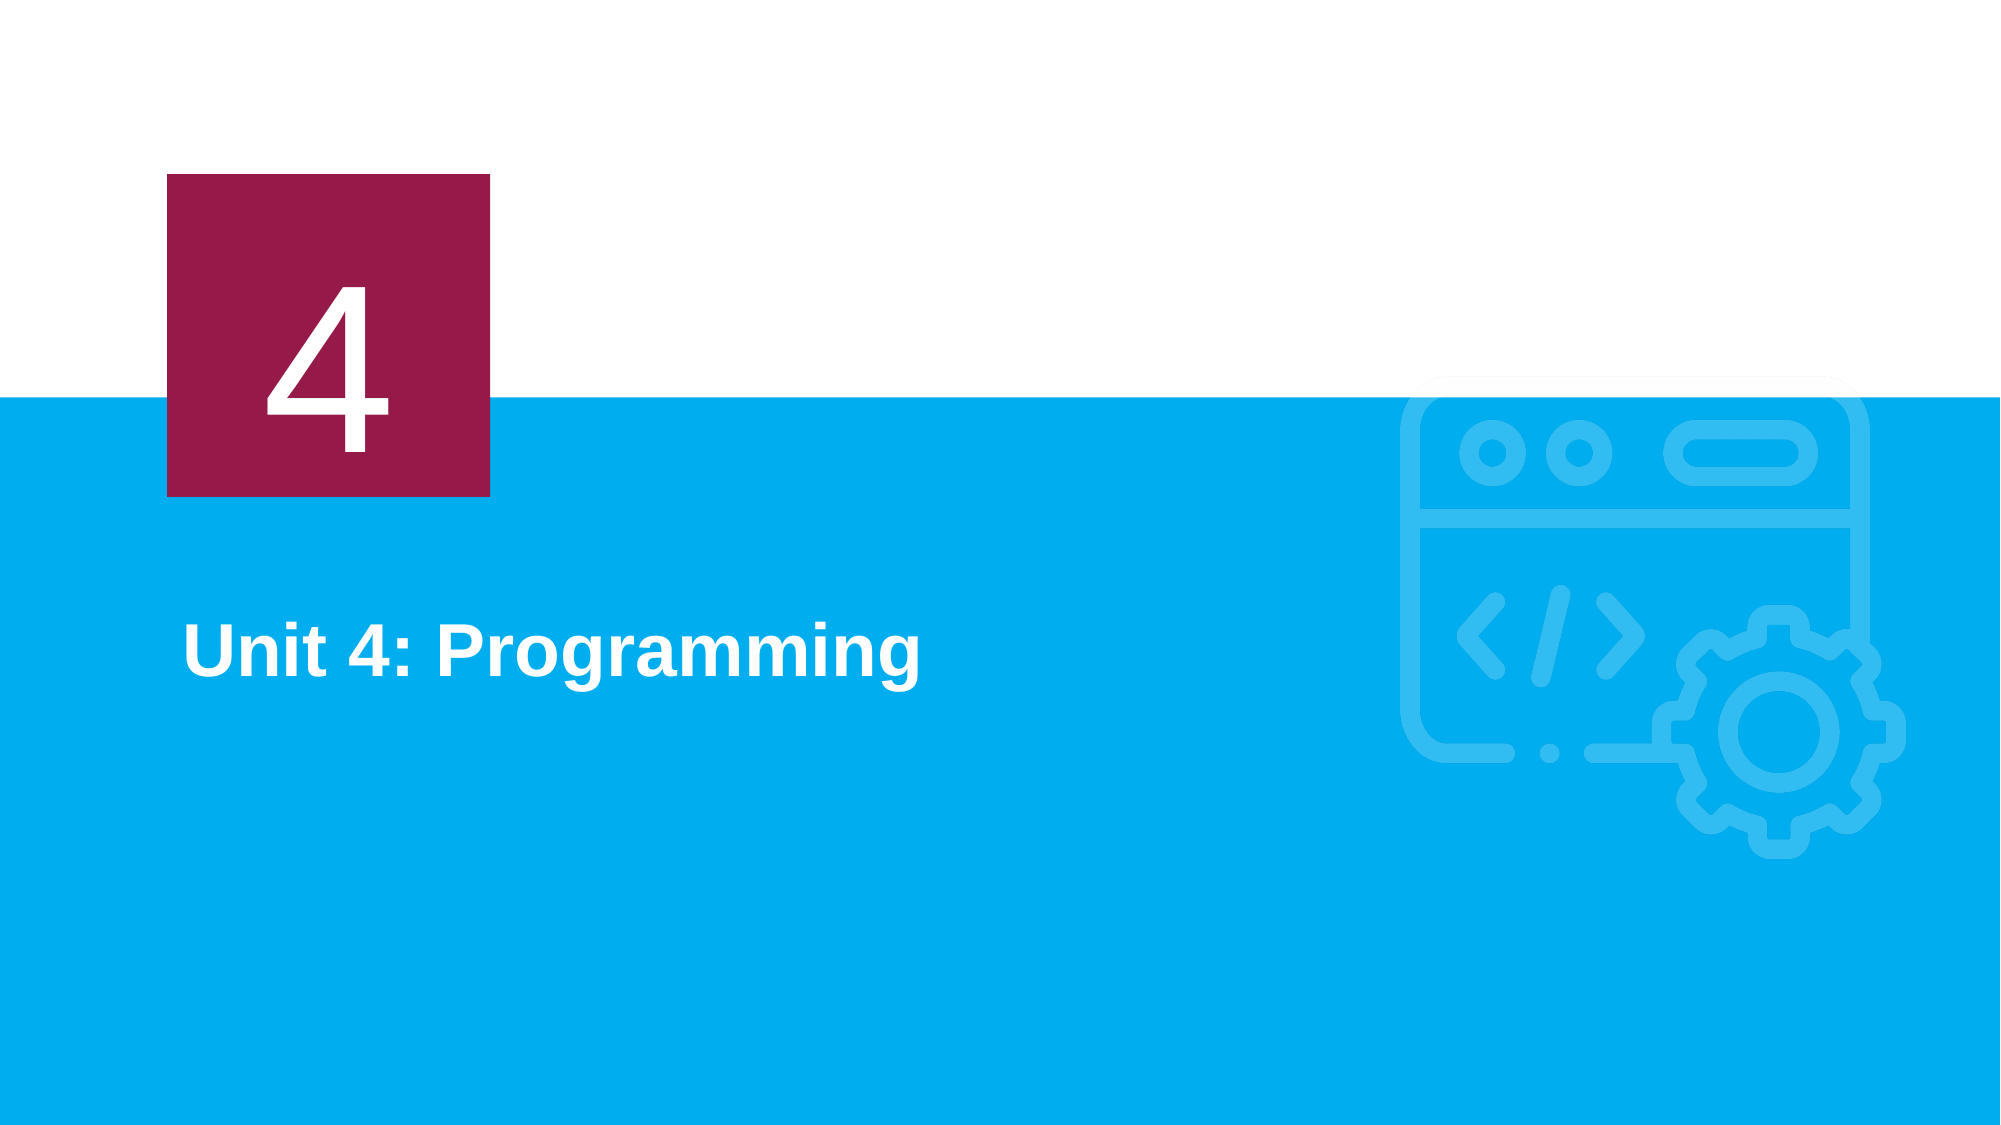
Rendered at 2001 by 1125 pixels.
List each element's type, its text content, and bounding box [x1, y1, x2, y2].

text_box [0, 397, 2000, 1125]
text_box 4 [166, 173, 491, 498]
picture [1597, 593, 1644, 679]
picture [1400, 365, 1906, 858]
picture [1541, 745, 1559, 762]
picture [1458, 593, 1504, 679]
picture [1532, 586, 1570, 686]
text_box Unit 4: Programming [167, 496, 1278, 783]
